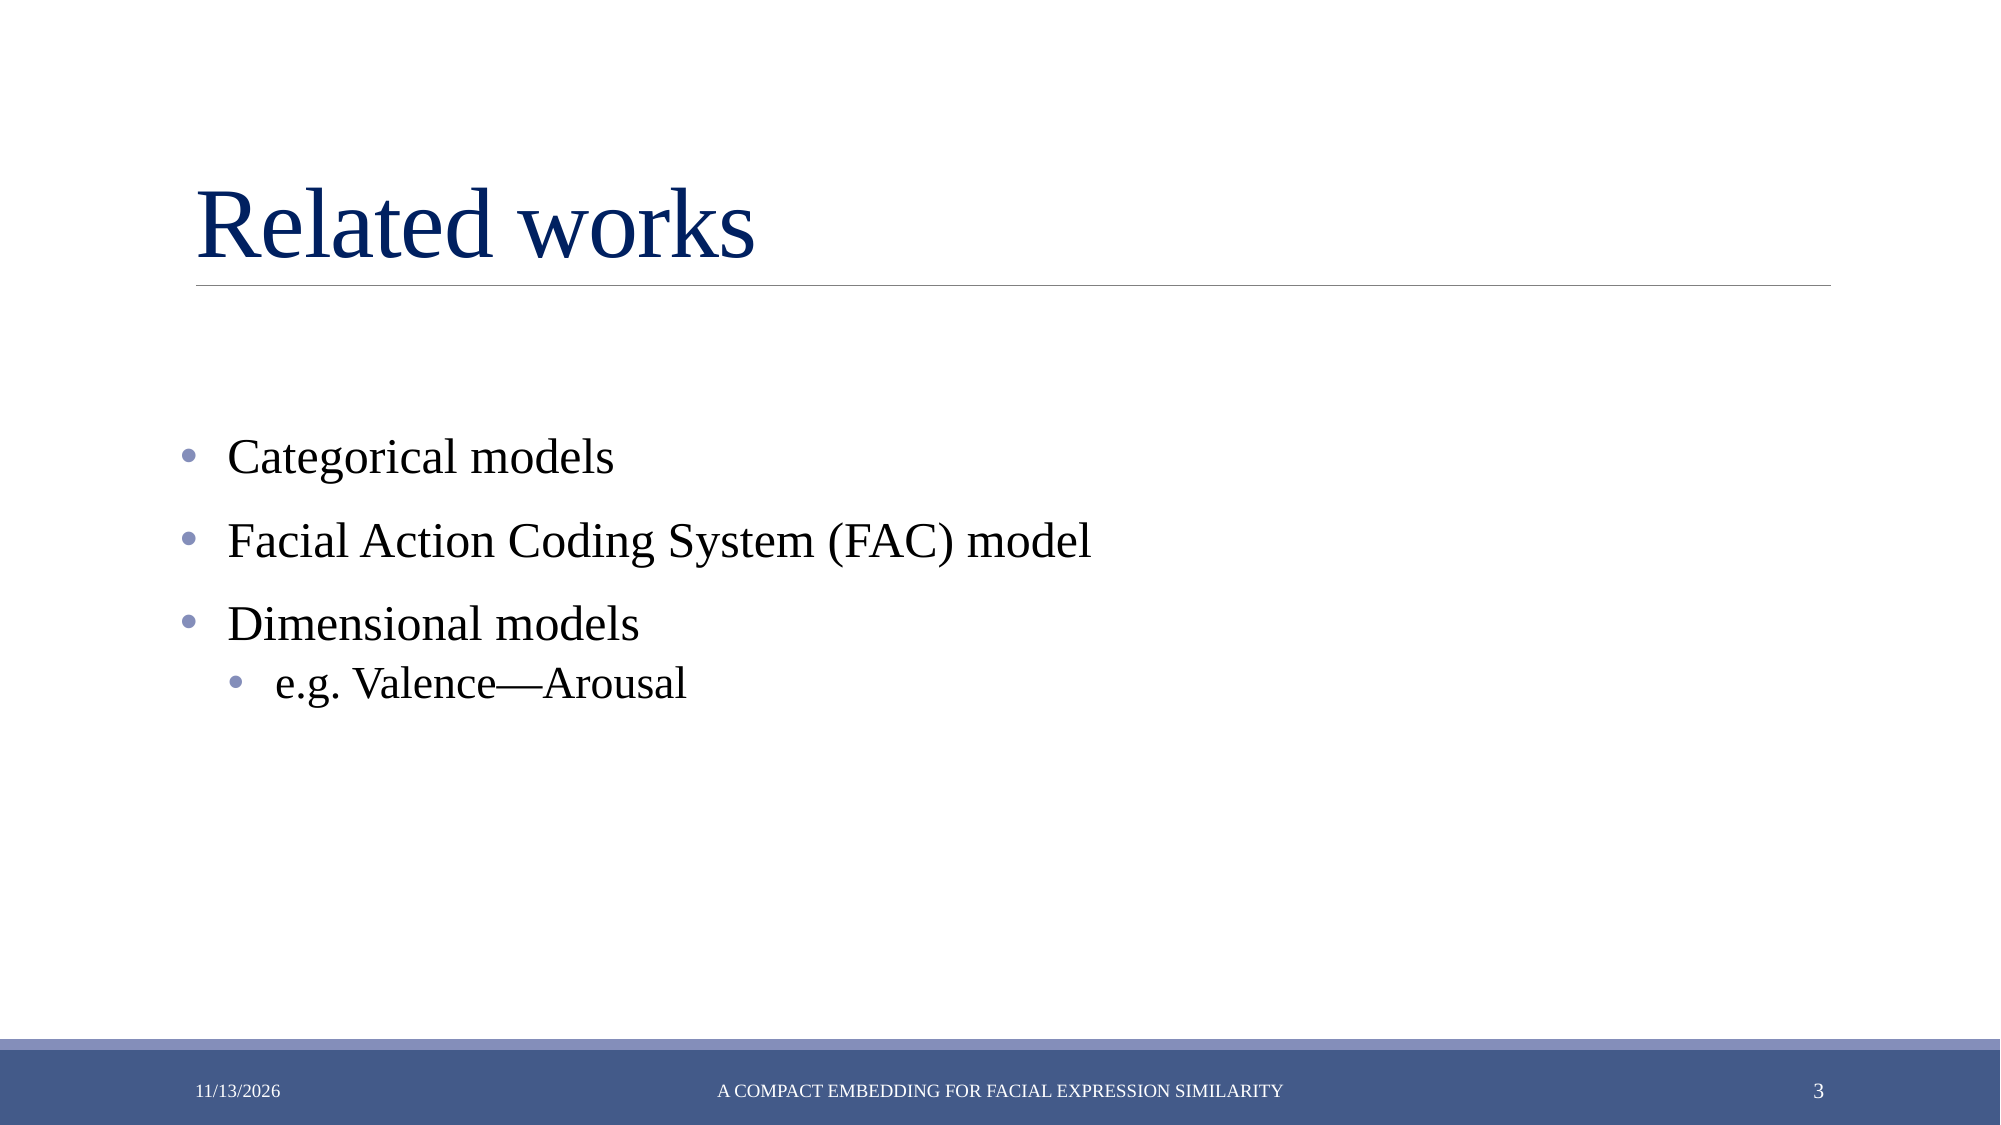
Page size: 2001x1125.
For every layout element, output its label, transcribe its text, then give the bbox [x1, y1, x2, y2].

slide_number 2 [1624, 1059, 1840, 1120]
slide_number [180, 1059, 586, 1120]
title Related works [180, 47, 1830, 285]
footer A Compact Embedding for Facial Expression Similarity [604, 1059, 1396, 1120]
list Categorical models Facial Action Coding System (FAC) model Dimensional models e.g. Valence—Arousal [180, 423, 1830, 963]
